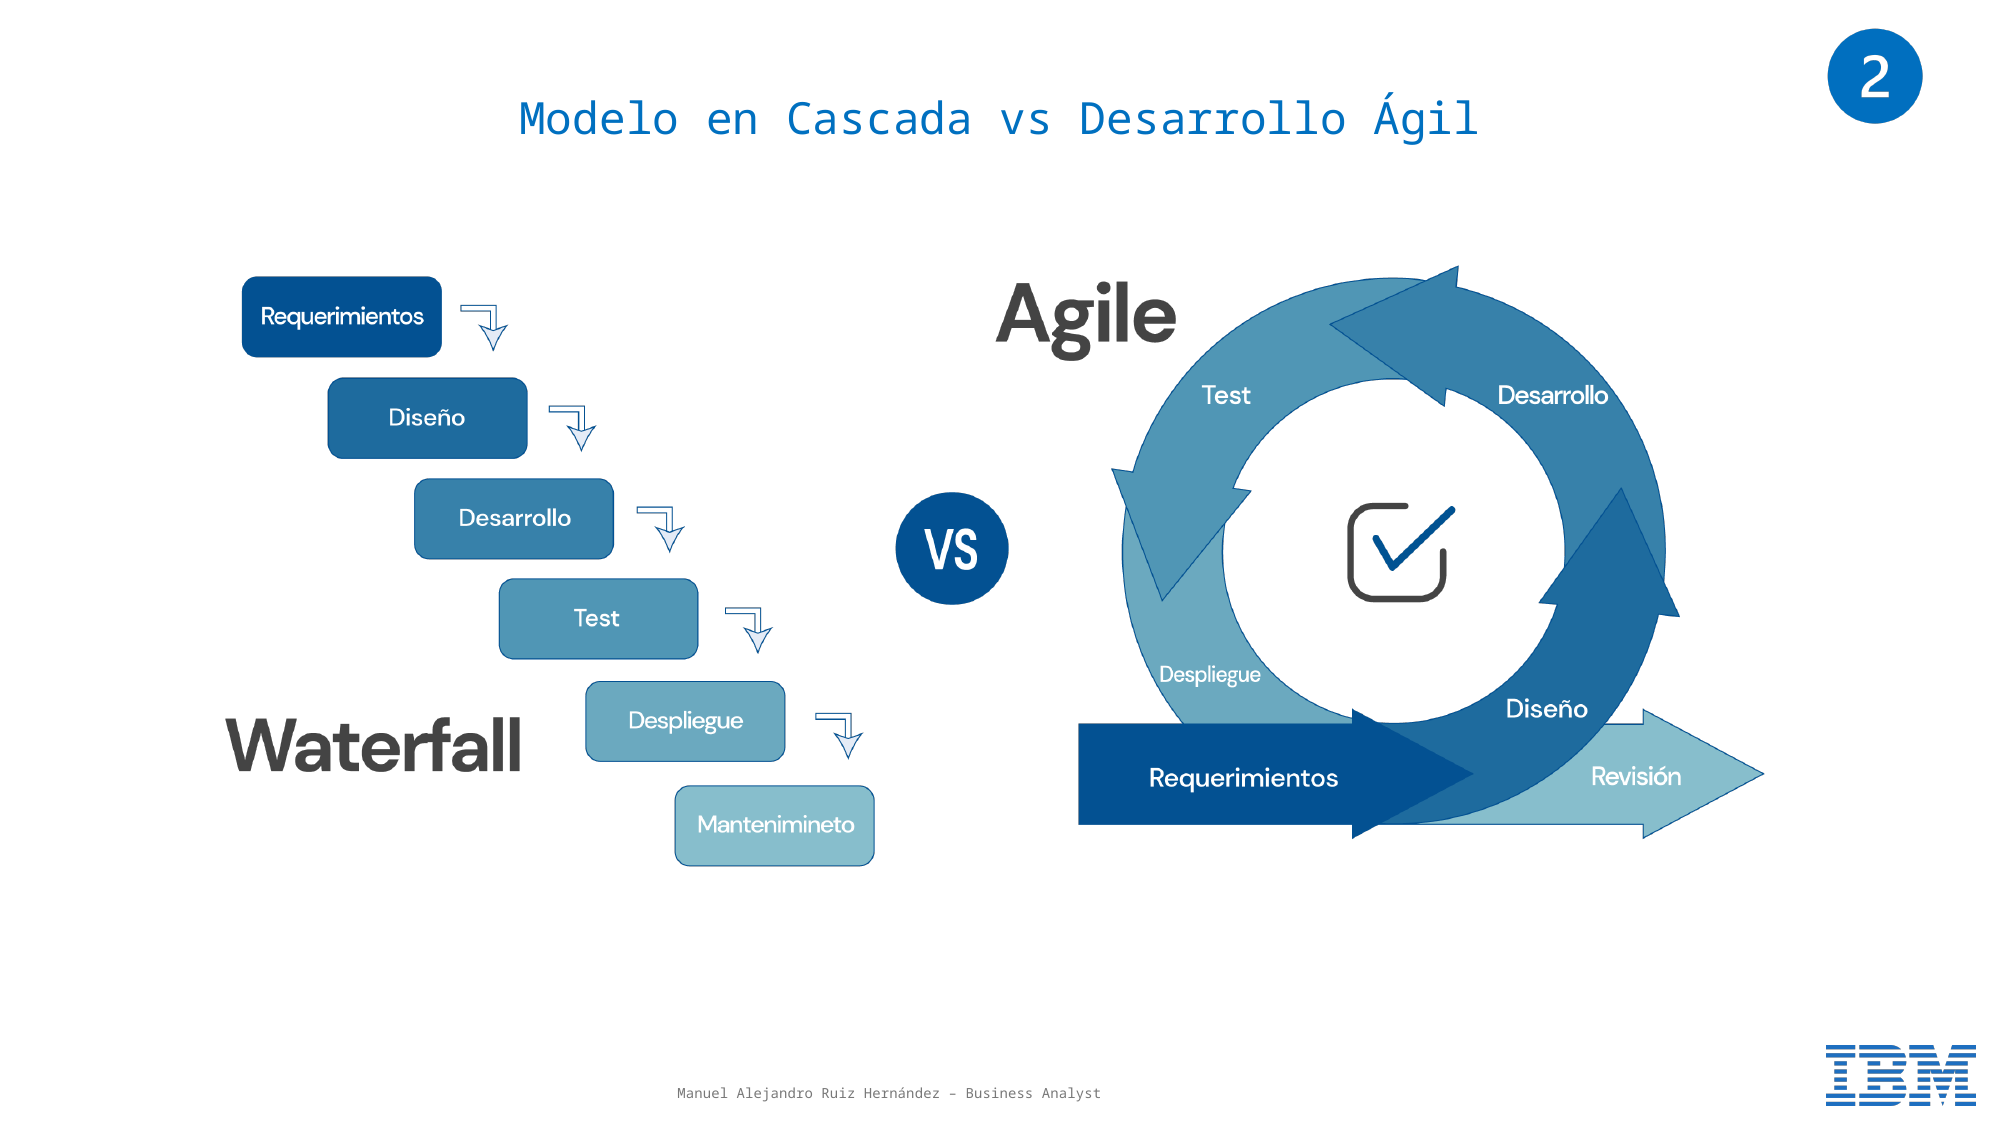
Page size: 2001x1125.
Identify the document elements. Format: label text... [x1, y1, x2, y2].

picture [168, 199, 1837, 927]
footer Manuel Alejandro Ruiz Hernández – Business Analyst [662, 1063, 1338, 1124]
picture [1826, 1045, 1977, 1107]
picture [1814, 16, 1935, 137]
text_box Modelo en Cascada vs Desarrollo Ágil [169, 80, 1833, 154]
